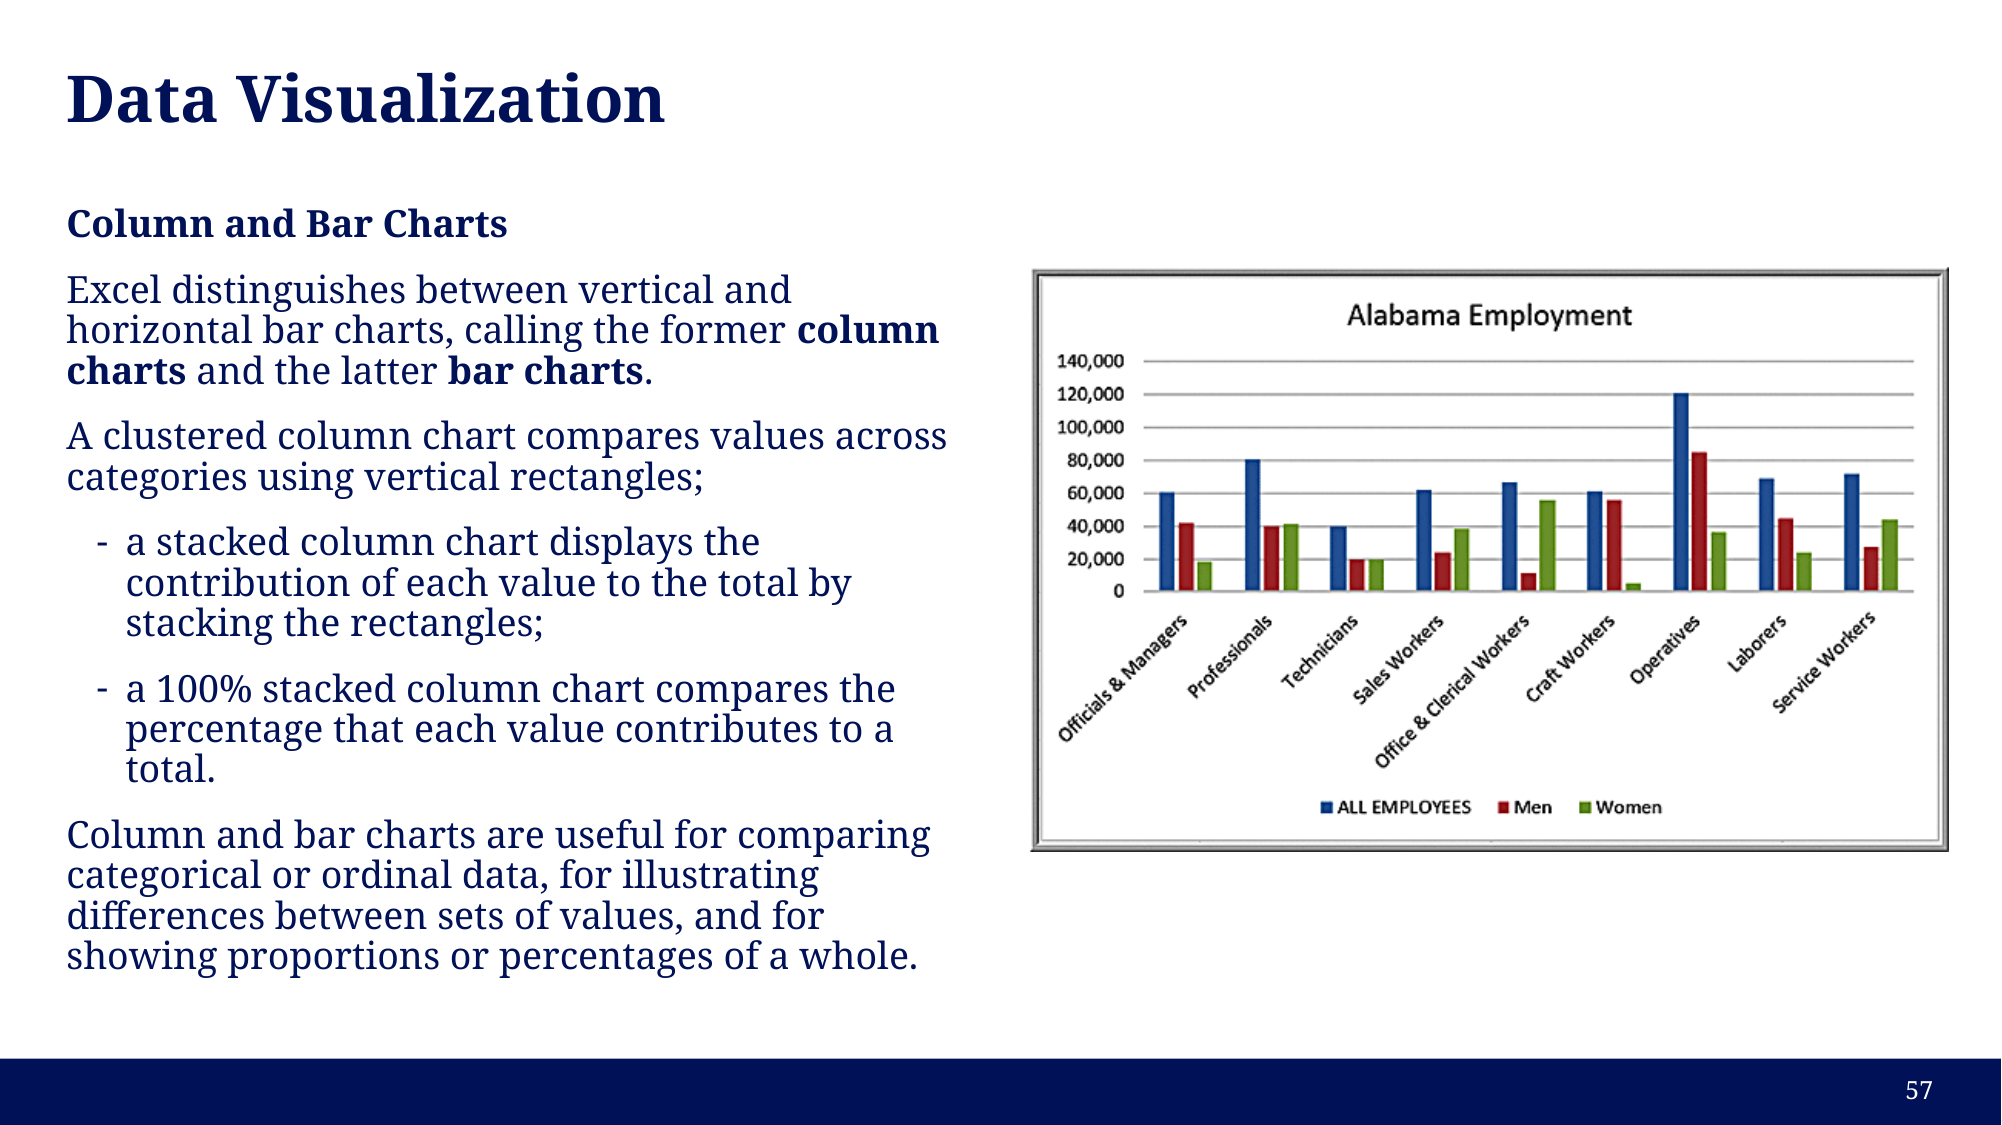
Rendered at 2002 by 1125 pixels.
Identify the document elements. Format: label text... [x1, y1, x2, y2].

title Data Visualization [66, 66, 1935, 138]
list Column and Bar Charts Excel distinguishes between vertical and horizontal bar charts, calling the former column charts and the latter bar charts. A clustered column chart compares values across categories using vertical rectangles; a stacked column chart displays the contribution of each value to the total by stacking the rectangles; a 100% stacked column chart compares the percentage that each value contributes to a total. Column and bar charts are useful for comparing categorical or ordinal data, for illustrating differences between sets of values, and for showing proportions or percentages of a whole. [66, 205, 984, 993]
picture [1030, 266, 1949, 852]
slide_number 57 [1498, 1061, 1949, 1122]
